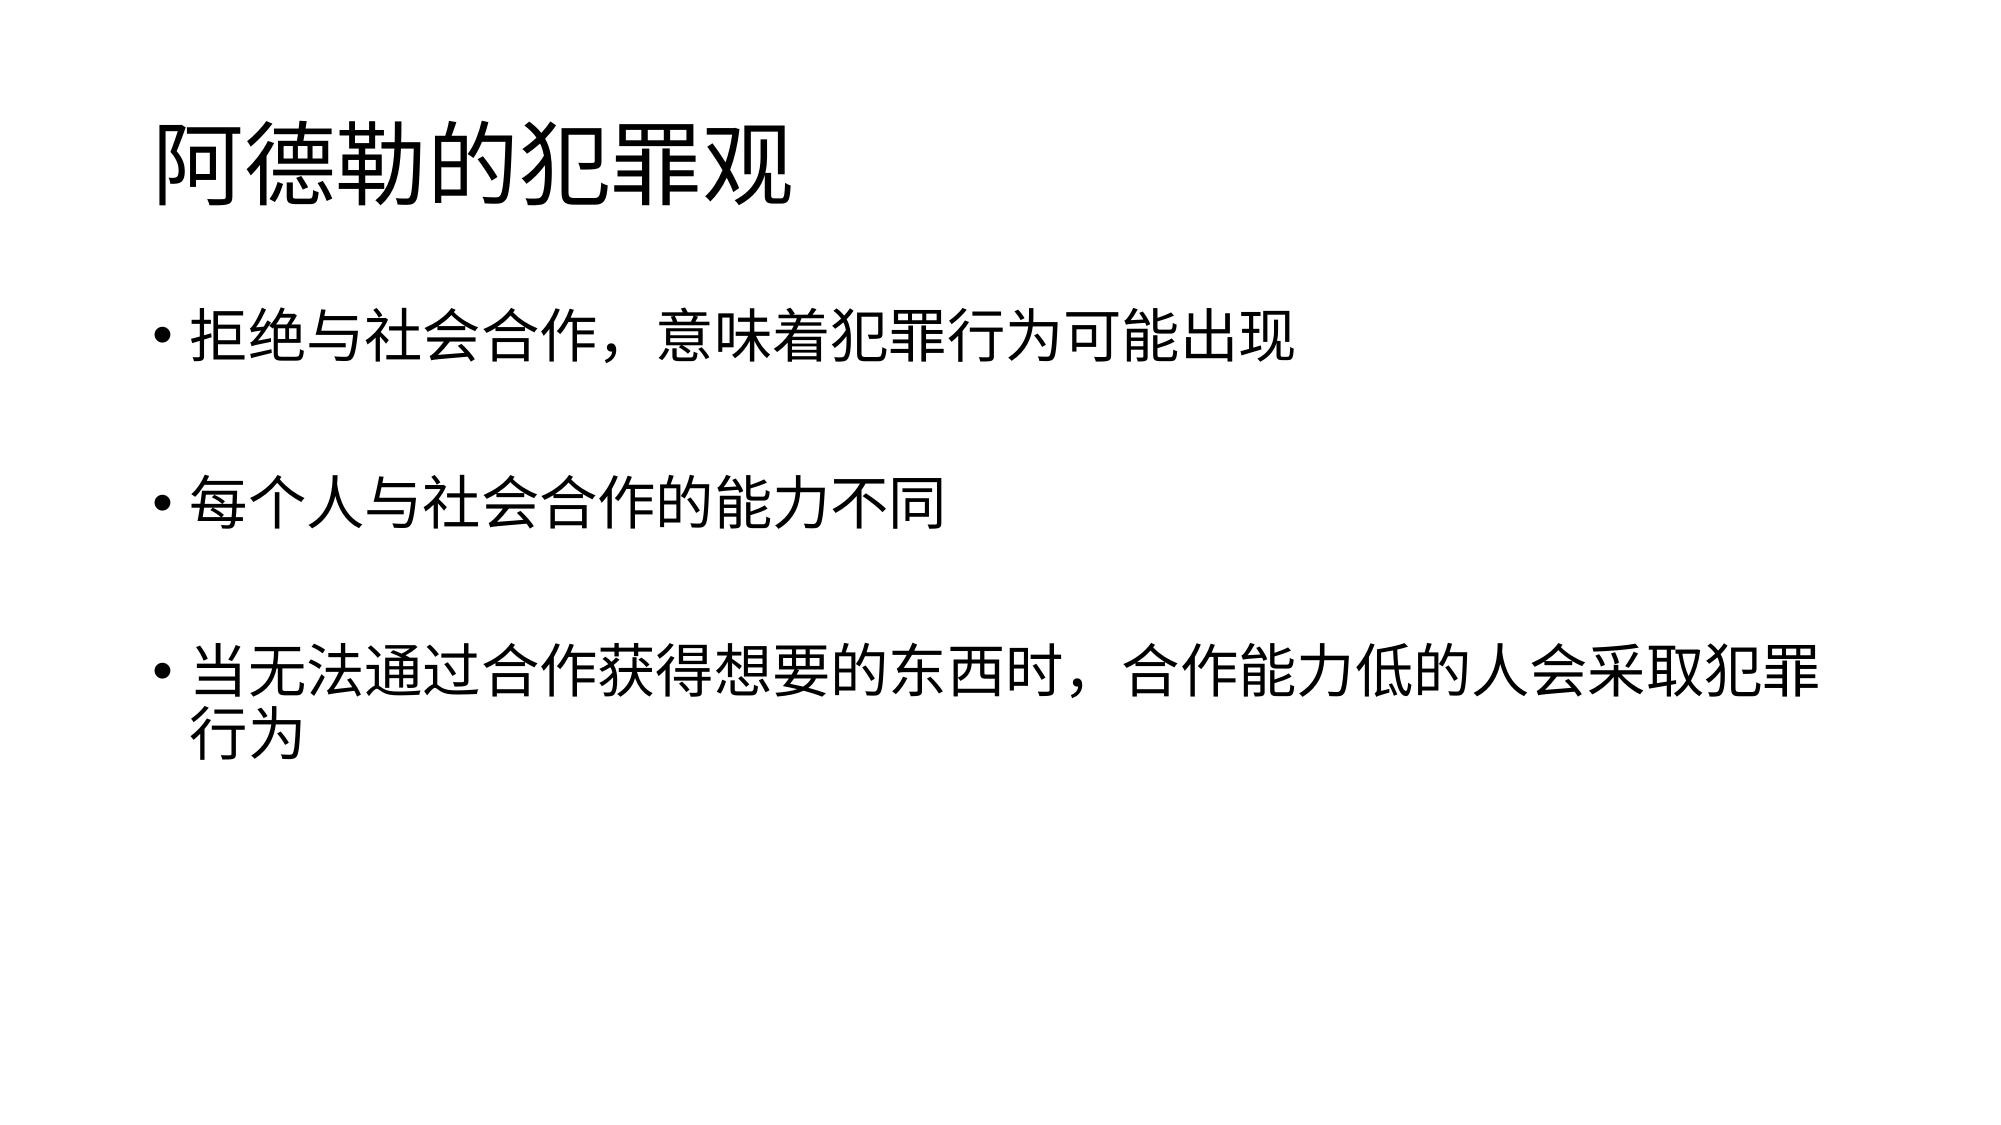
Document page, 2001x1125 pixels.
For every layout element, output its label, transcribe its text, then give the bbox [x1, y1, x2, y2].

title 阿德勒的犯罪观 [137, 59, 1863, 278]
list 拒绝与社会合作，意味着犯罪行为可能出现 每个人与社会合作的能力不同 当无法通过合作获得想要的东西时，合作能力低的人会采取犯罪行为 [137, 299, 1863, 1014]
